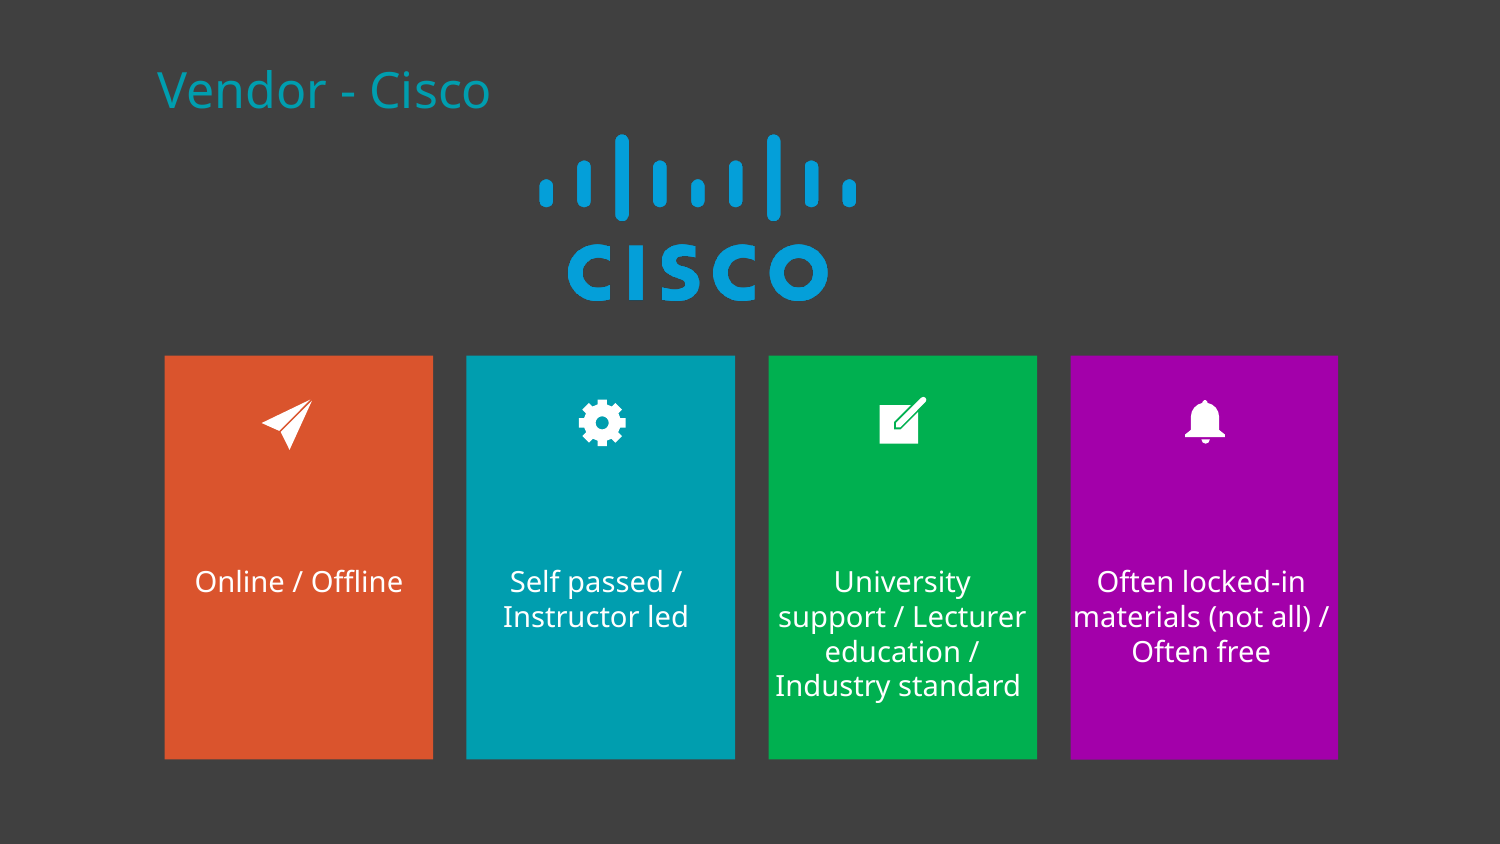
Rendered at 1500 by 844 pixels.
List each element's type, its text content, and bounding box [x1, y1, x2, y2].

picture [785, 259, 812, 286]
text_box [164, 396, 1335, 609]
text_box Vendor - Cisco [157, 58, 1238, 134]
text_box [164, 611, 1339, 760]
picture [538, 133, 857, 302]
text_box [164, 355, 1339, 402]
